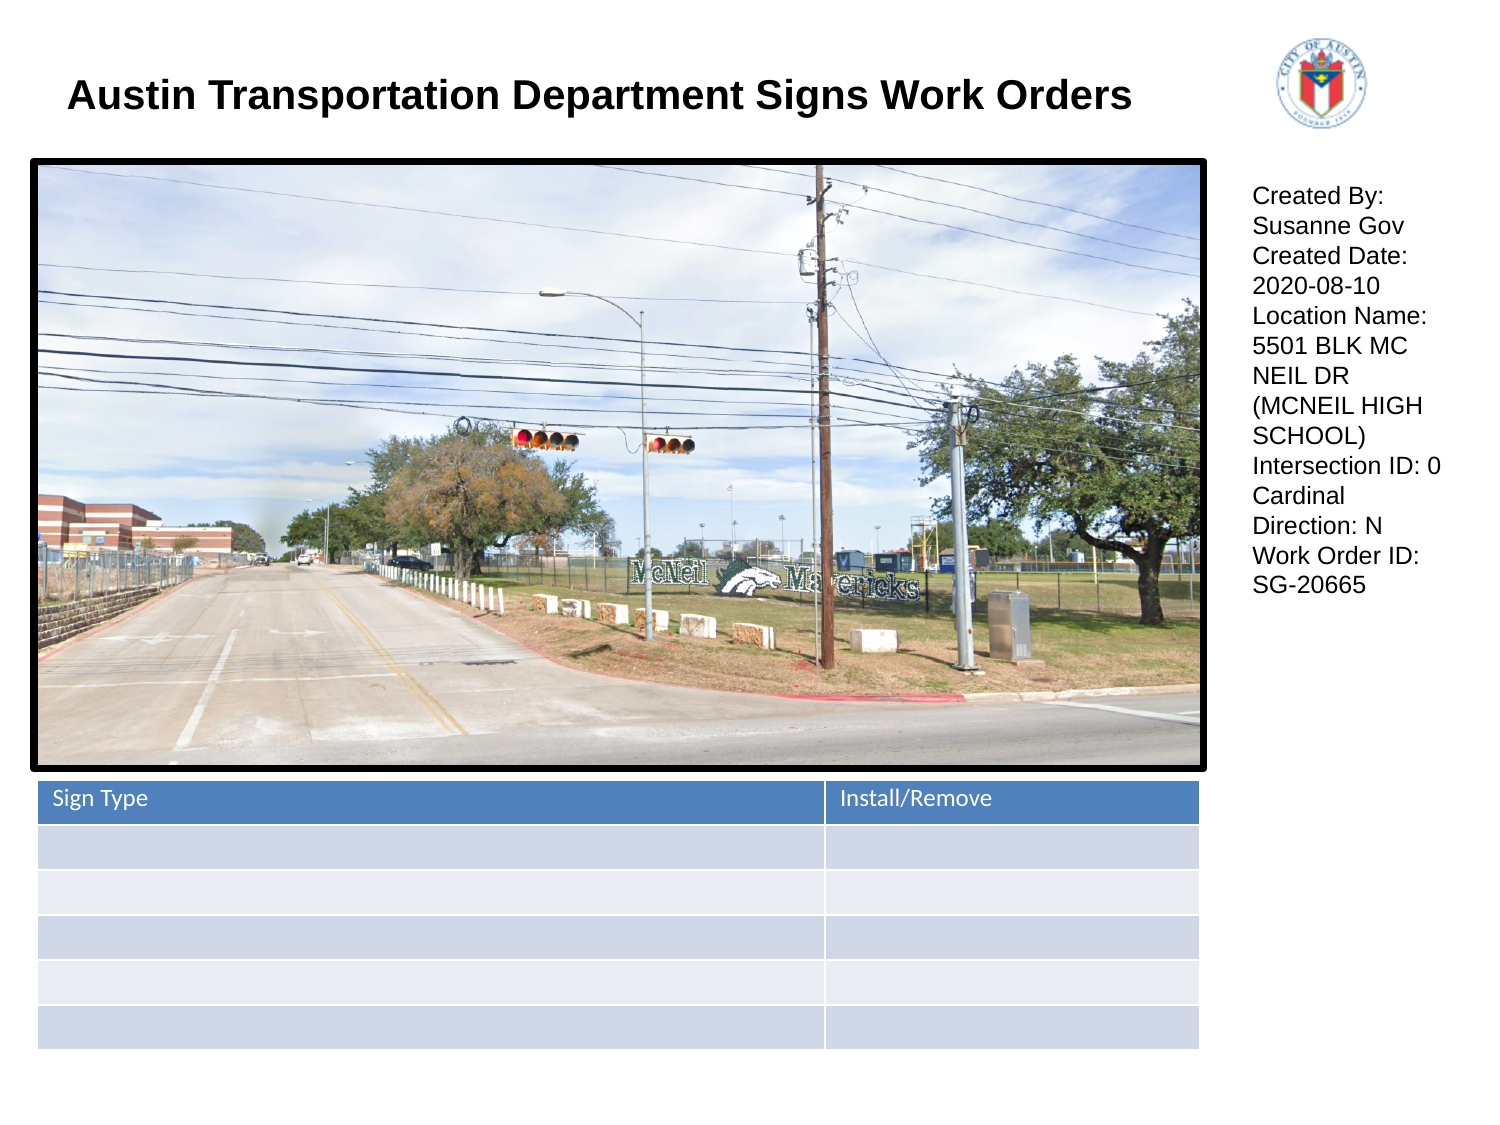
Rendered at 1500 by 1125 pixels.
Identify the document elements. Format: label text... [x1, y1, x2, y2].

table_cell [826, 1006, 1199, 1049]
table_cell [826, 871, 1199, 914]
table_cell [38, 916, 824, 959]
table_cell [38, 826, 824, 869]
text_box Created By: Susanne Gov Created Date: 2020-08-10 Location Name: 5501 BLK MC NEIL DR (MCNEIL HIGH SCHOOL) Intersection ID: 0 Cardinal Direction: N Work Order ID: SG-20665 [1237, 172, 1463, 607]
picture [1274, 37, 1369, 132]
table_cell [38, 1006, 824, 1049]
picture [37, 164, 1201, 766]
table_cell [38, 961, 824, 1004]
table_cell [38, 871, 824, 914]
text_box Austin Transportation Department Signs Work Orders [51, 60, 1149, 125]
table_header Install/Remove [826, 781, 1199, 824]
table_cell [826, 961, 1199, 1004]
table_cell [826, 916, 1199, 959]
table_header Sign Type [38, 781, 824, 824]
table_cell [826, 826, 1199, 869]
